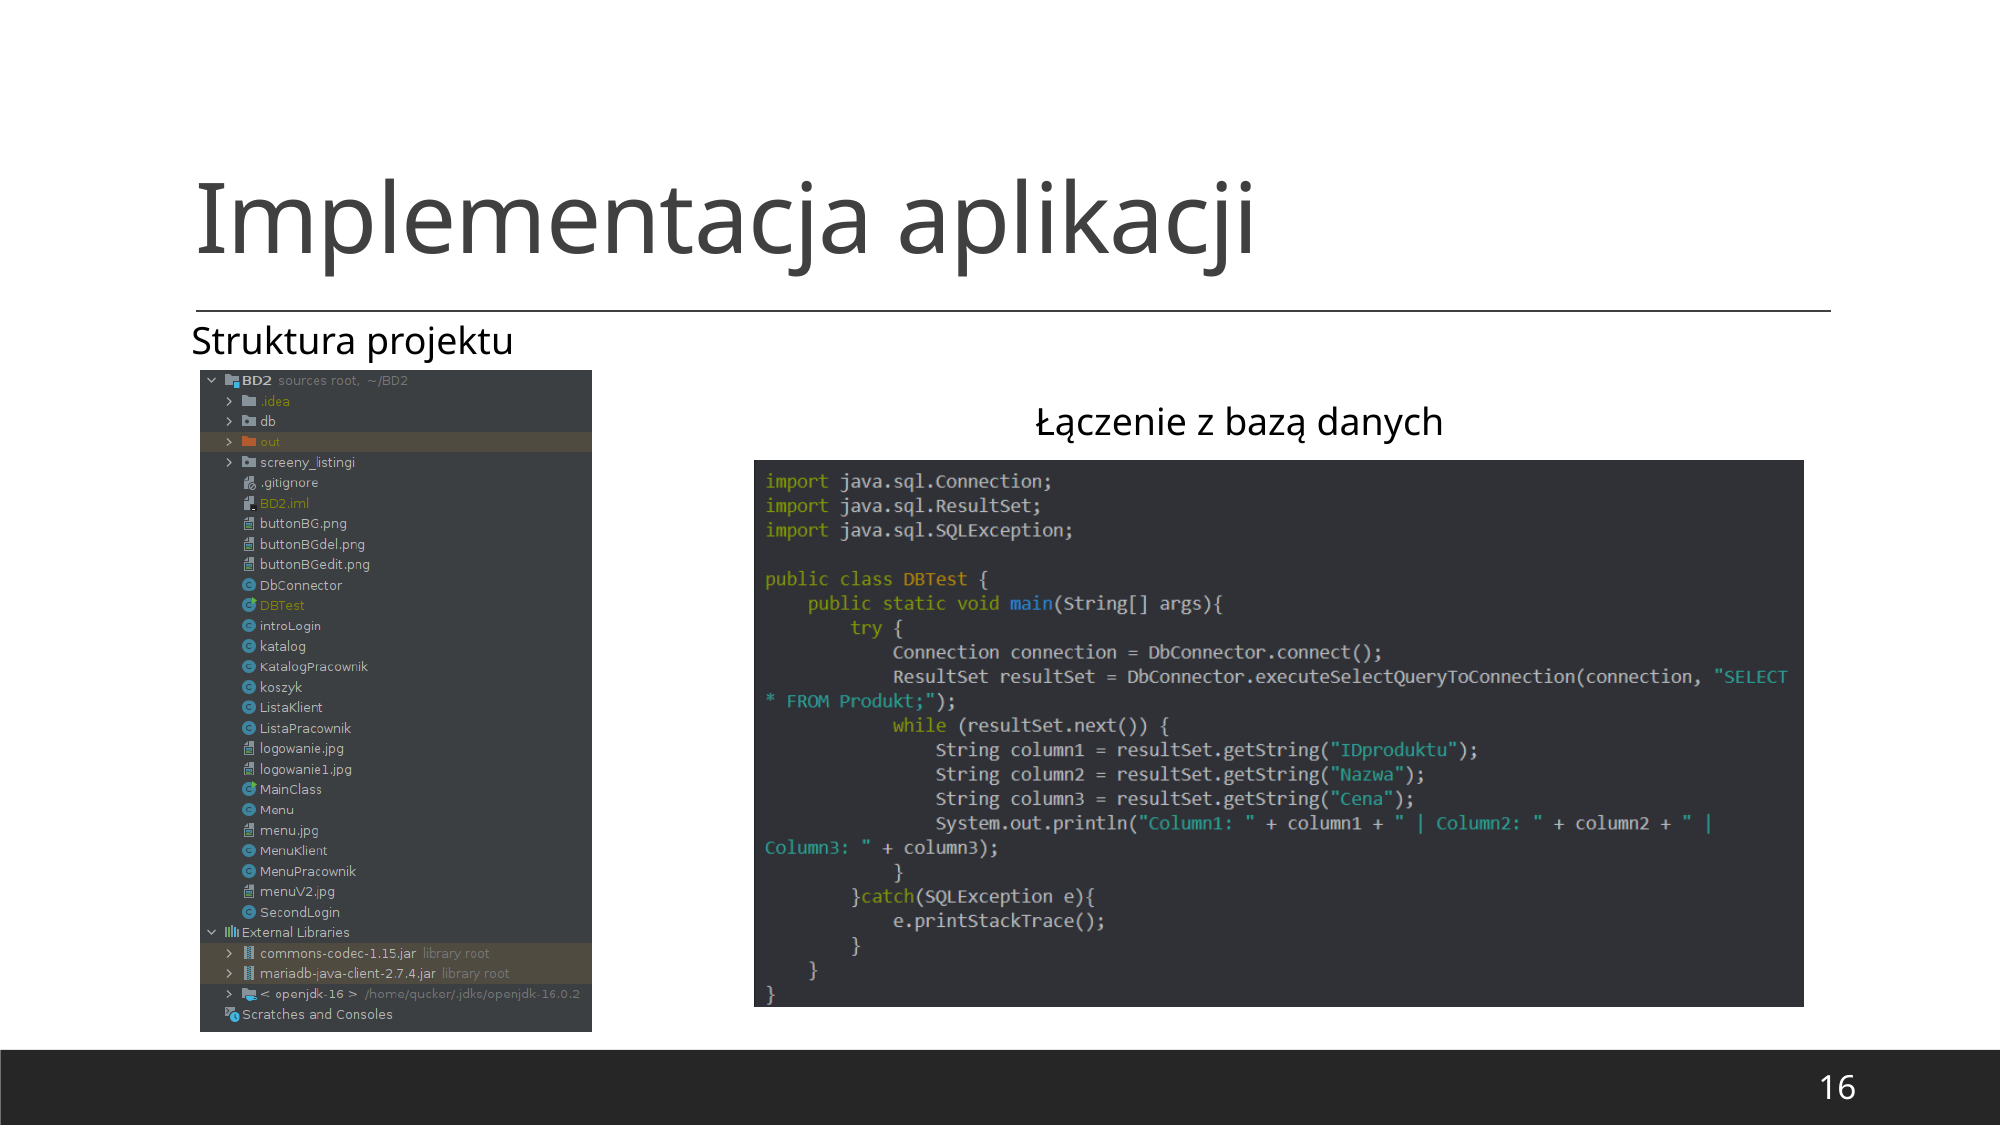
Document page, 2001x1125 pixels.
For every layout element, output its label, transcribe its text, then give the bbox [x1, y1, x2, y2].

title Implementacja aplikacji [180, 43, 1830, 282]
slide_number 16 [1803, 1059, 1932, 1119]
text_box Struktura projektu [176, 309, 530, 370]
picture [754, 460, 1804, 1007]
picture [199, 369, 592, 1033]
text_box Łączenie z bazą danych [1020, 390, 1486, 451]
